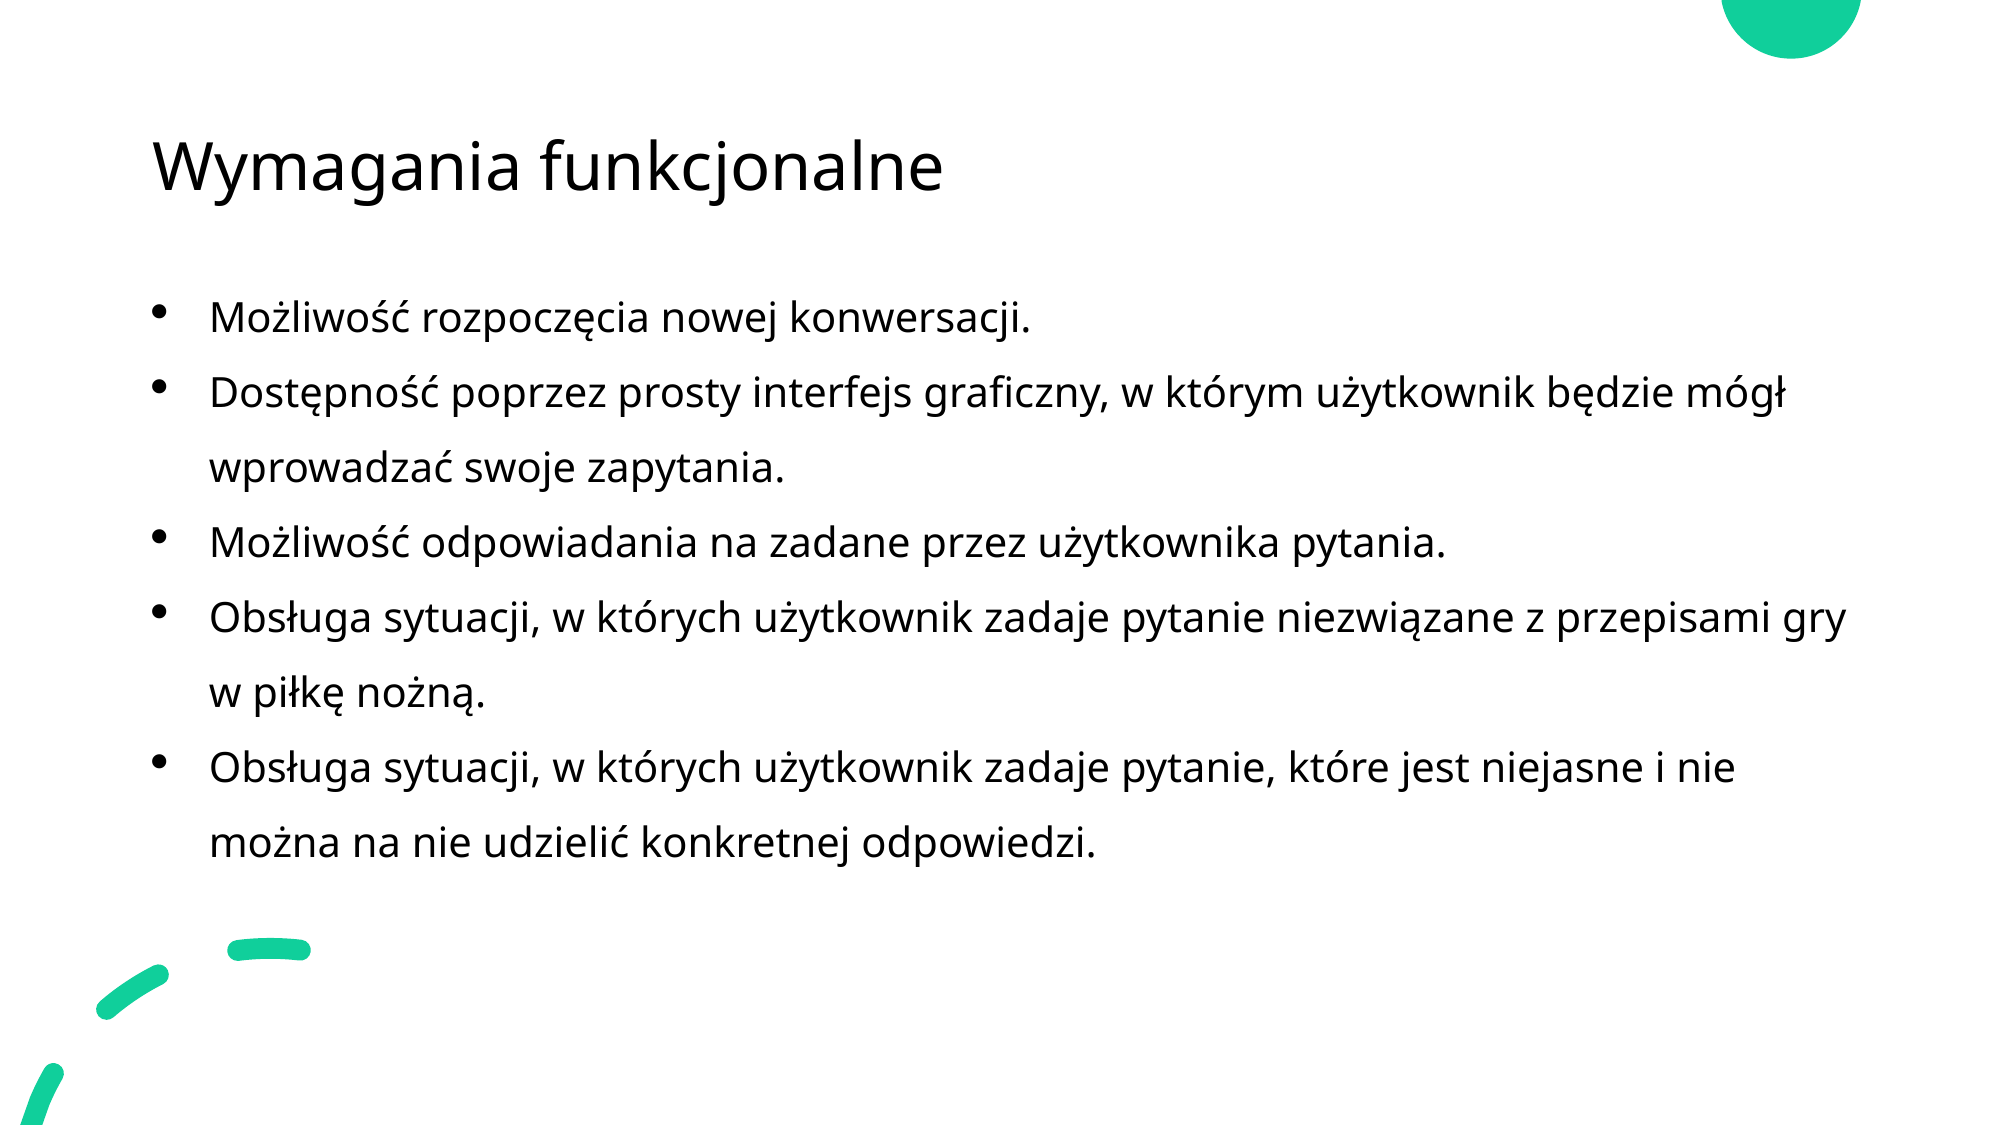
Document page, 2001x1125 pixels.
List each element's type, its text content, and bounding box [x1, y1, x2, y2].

list Możliwość rozpoczęcia nowej konwersacji. Dostępność poprzez prosty interfejs graficzny, w którym użytkownik będzie mógł wprowadzać swoje zapytania. Możliwość odpowiadania na zadane przez użytkownika pytania. Obsługa sytuacji, w których użytkownik zadaje pytanie niezwiązane z przepisami gry w piłkę nożną. Obsługa sytuacji, w których użytkownik zadaje pytanie, które jest niejasne i nie można na nie udzielić konkretnej odpowiedzi. [137, 258, 1863, 892]
title Wymagania funkcjonalne [137, 59, 1863, 258]
